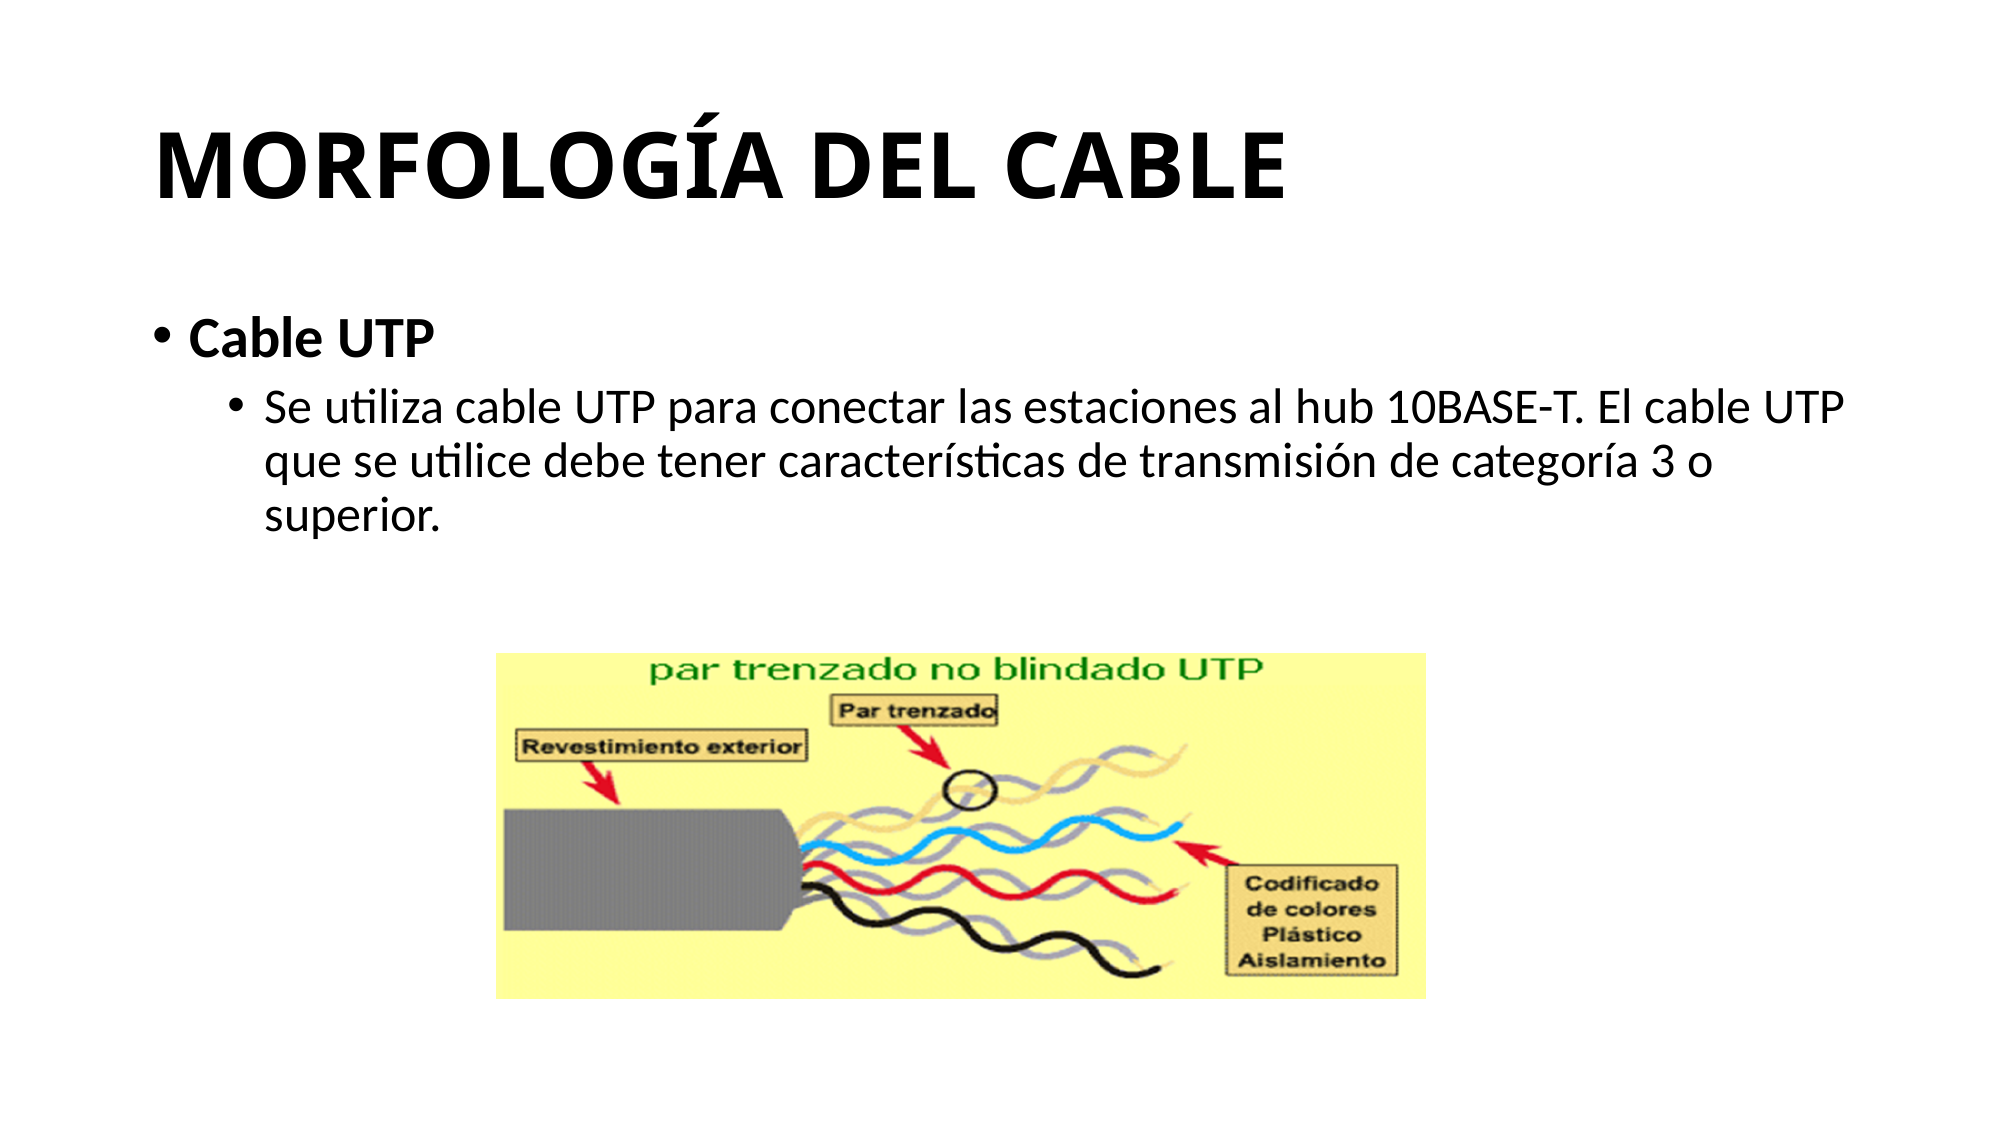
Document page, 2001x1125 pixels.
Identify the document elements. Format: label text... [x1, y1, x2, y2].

picture [495, 653, 1426, 999]
title MORFOLOGÍA DEL CABLE [137, 59, 1863, 278]
list Cable UTP Se utiliza cable UTP para conectar las estaciones al hub 10BASE-T. El cable UTP que se utilice debe tener características de transmisión de categoría 3 o superior. [137, 299, 1863, 1014]
